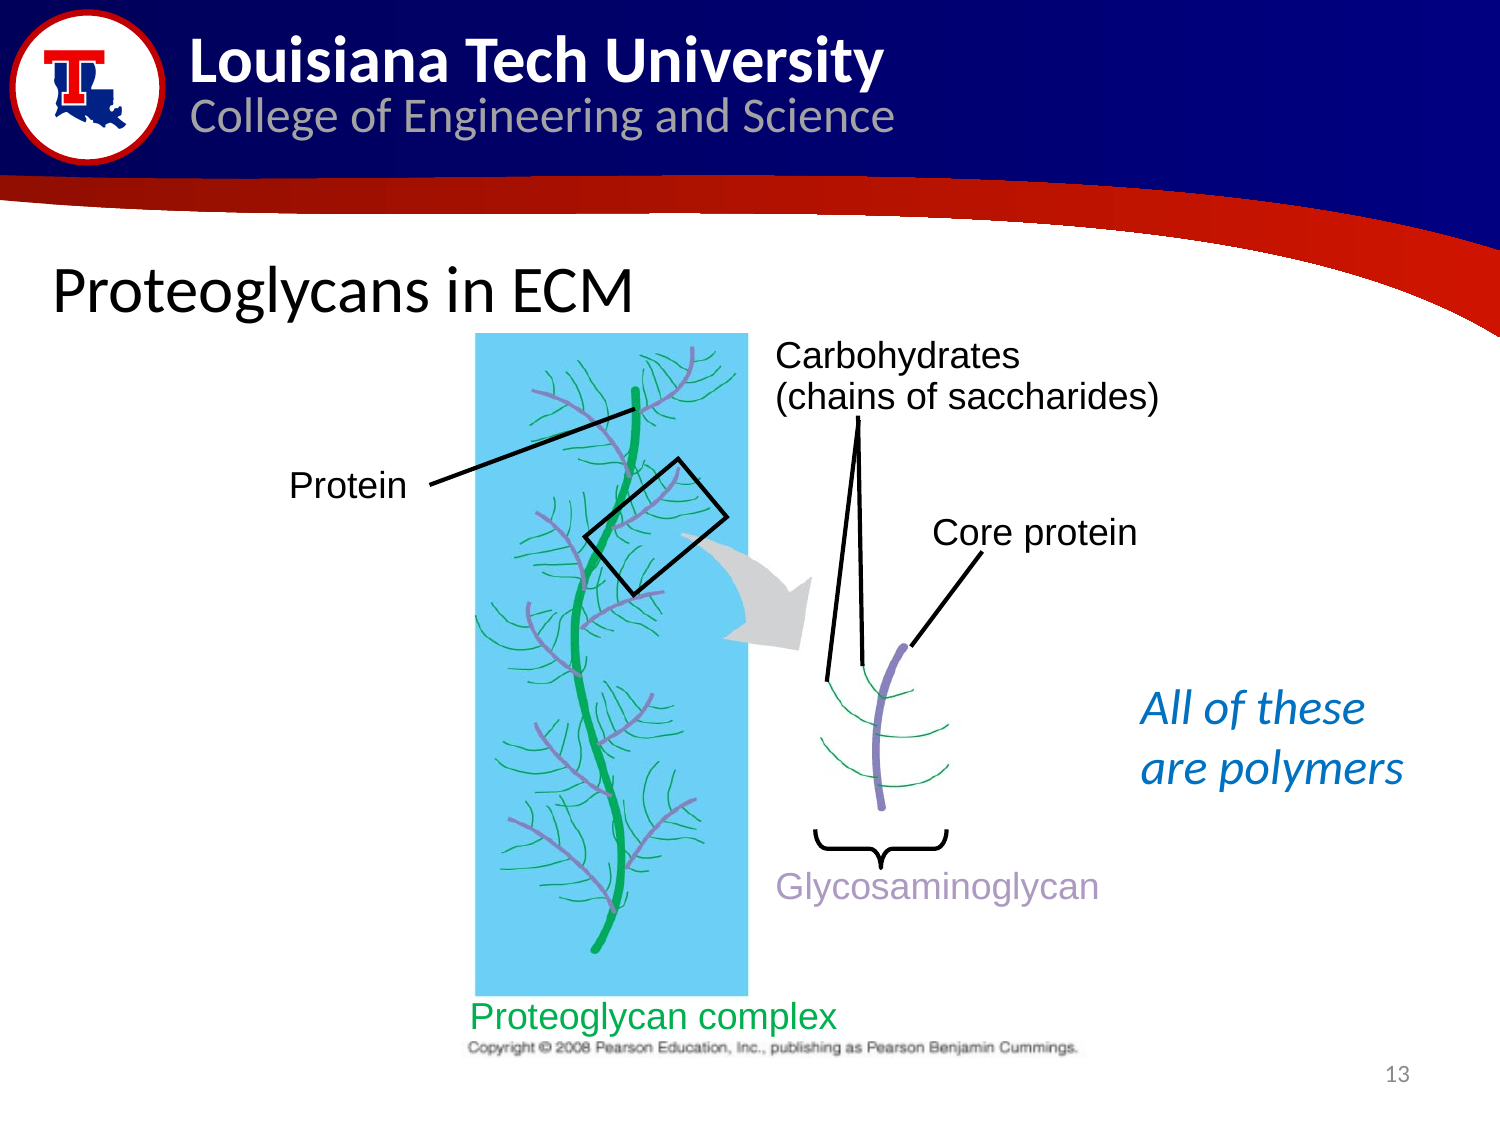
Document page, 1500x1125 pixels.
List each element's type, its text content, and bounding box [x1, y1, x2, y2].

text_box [266, 333, 1187, 1059]
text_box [0, 0, 1500, 338]
slide_number 13 [1074, 1042, 1425, 1103]
text_box All of these are polymers [1191, 666, 1451, 802]
